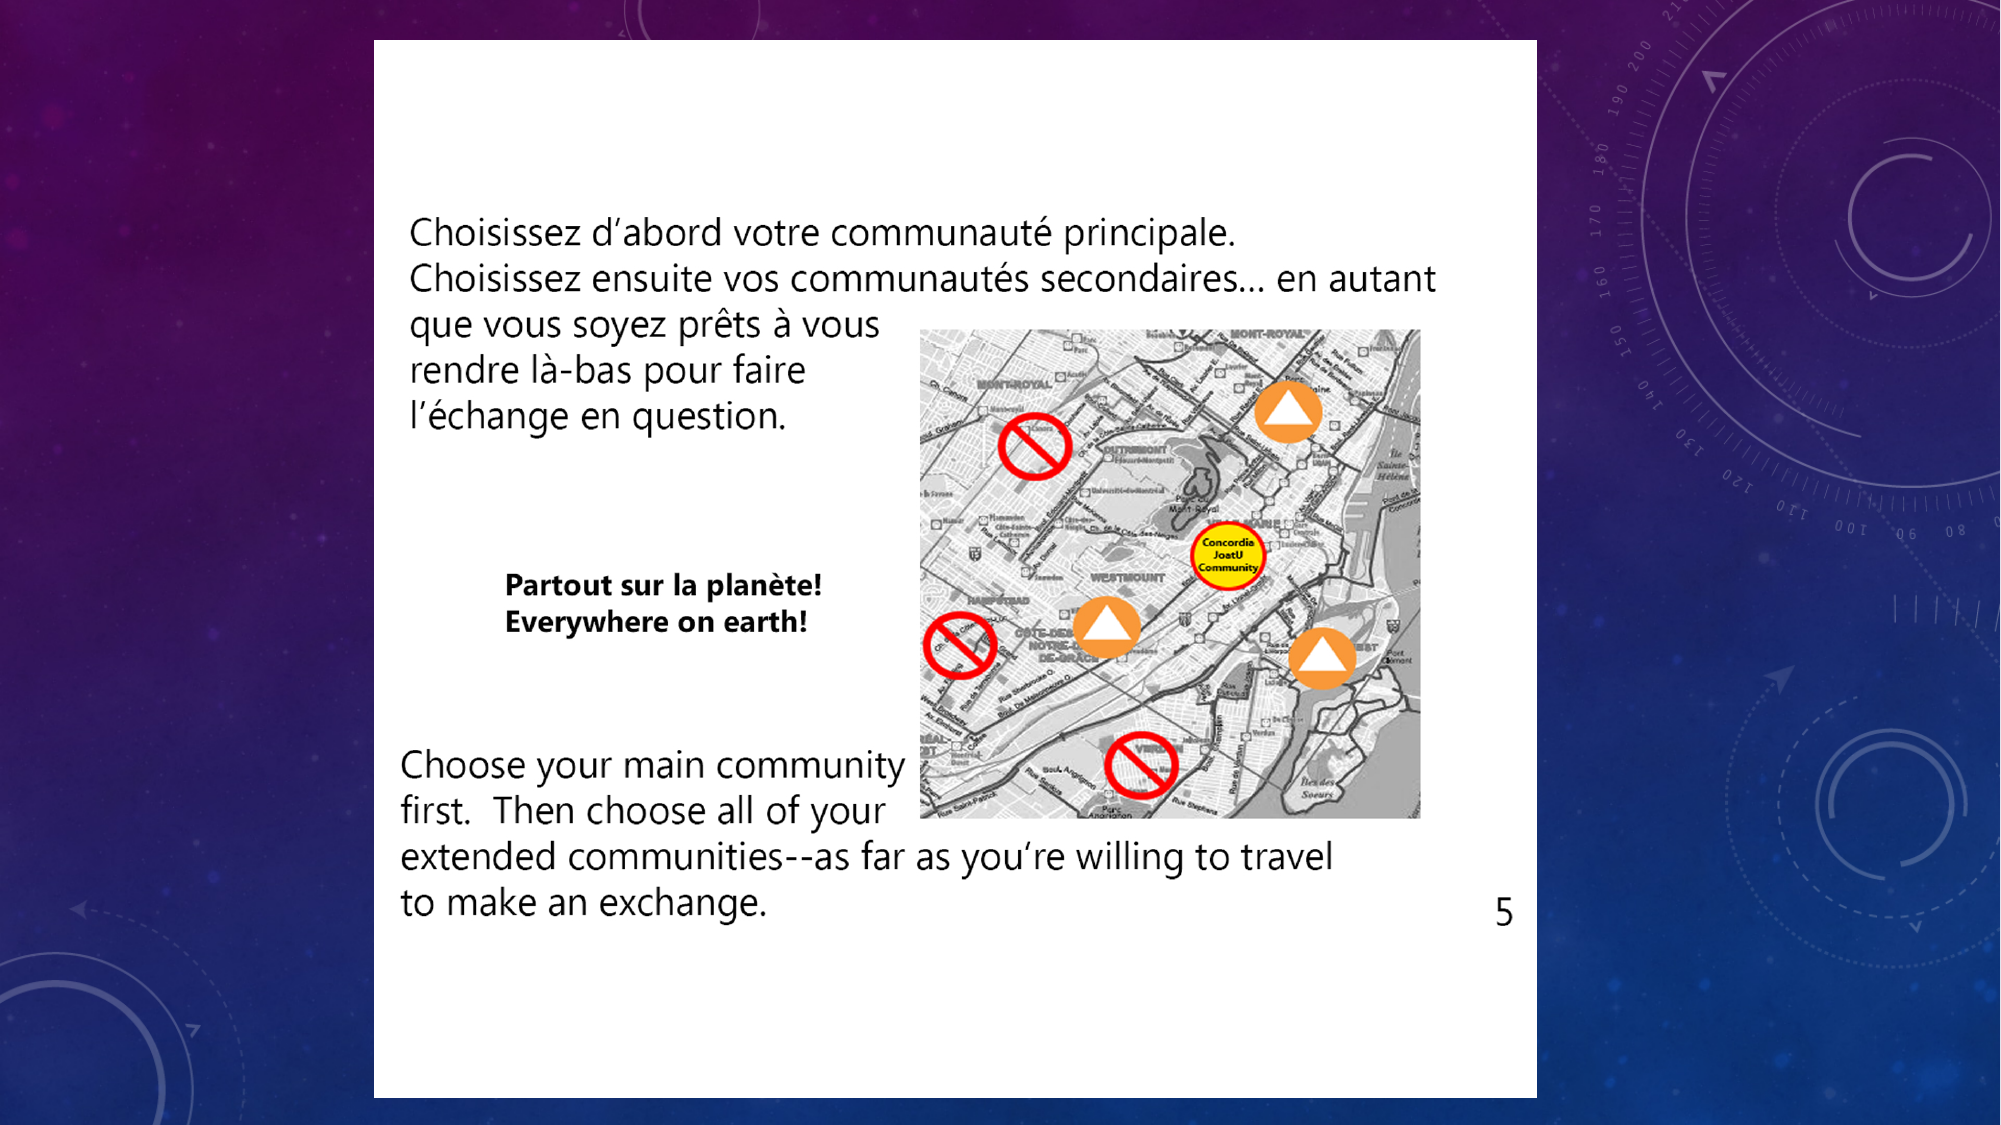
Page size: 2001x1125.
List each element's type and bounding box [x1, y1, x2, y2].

list [373, 40, 1538, 1098]
picture [0, 0, 2001, 1125]
